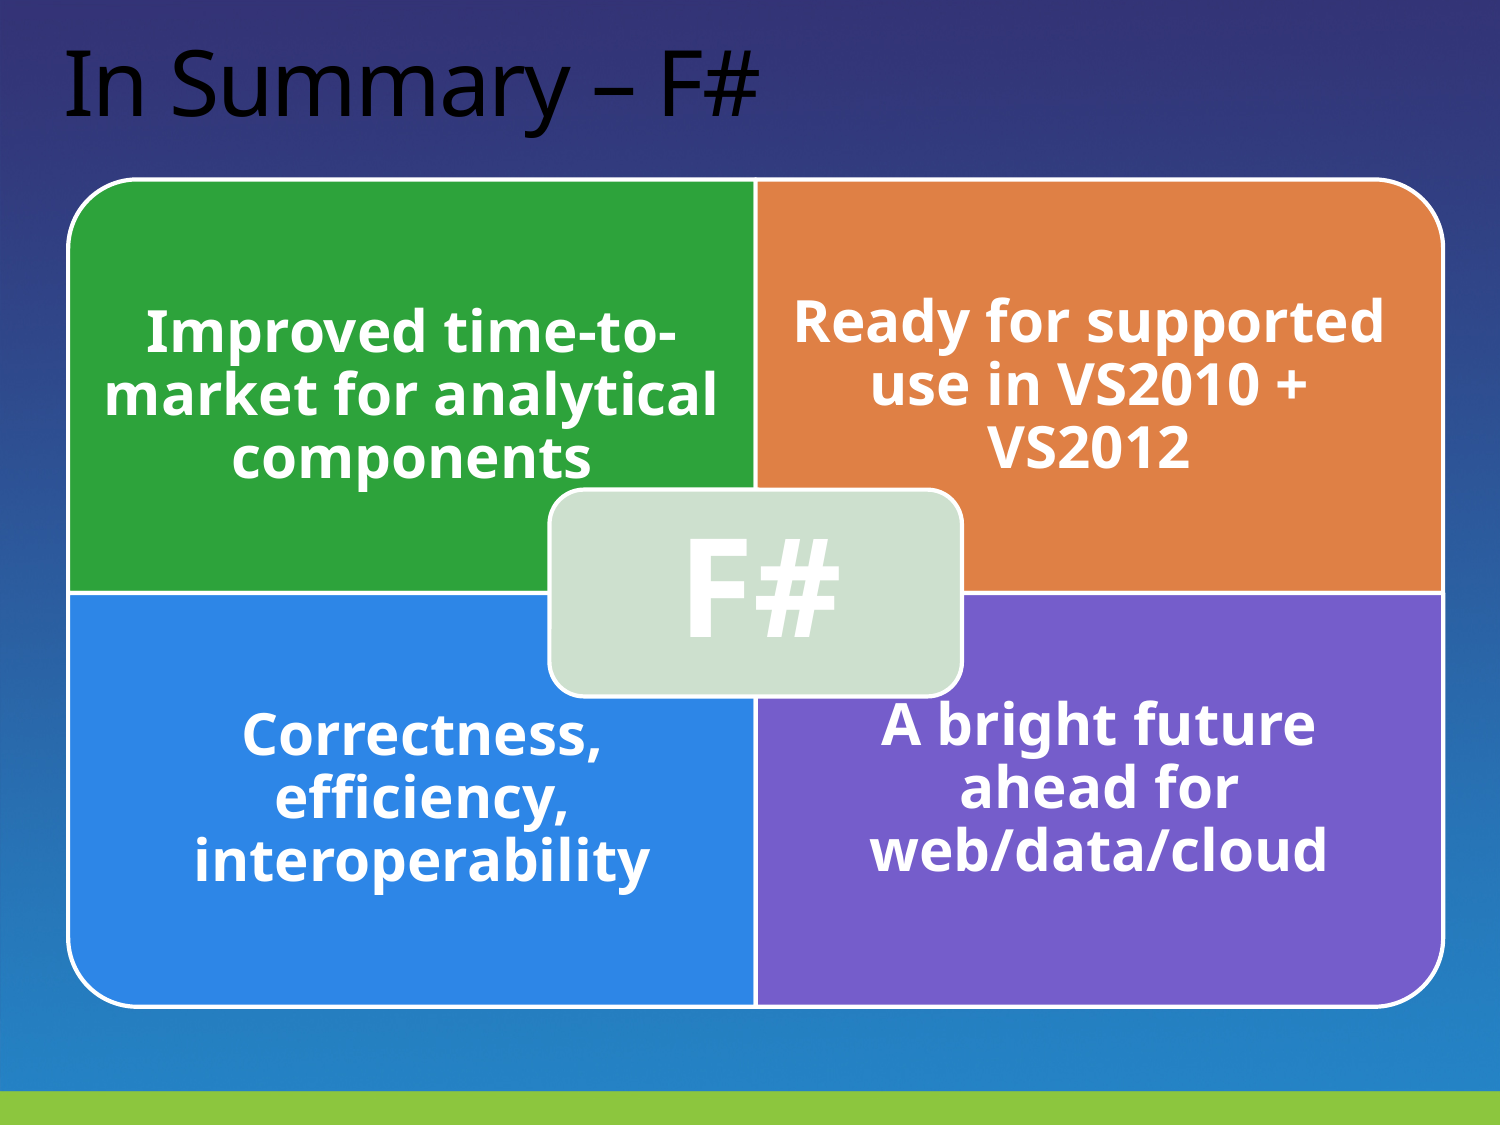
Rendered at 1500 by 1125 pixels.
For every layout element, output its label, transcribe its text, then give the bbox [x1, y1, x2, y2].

picture [0, 0, 1500, 1125]
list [67, 179, 1444, 1007]
title In Summary – F# [63, 37, 1436, 138]
